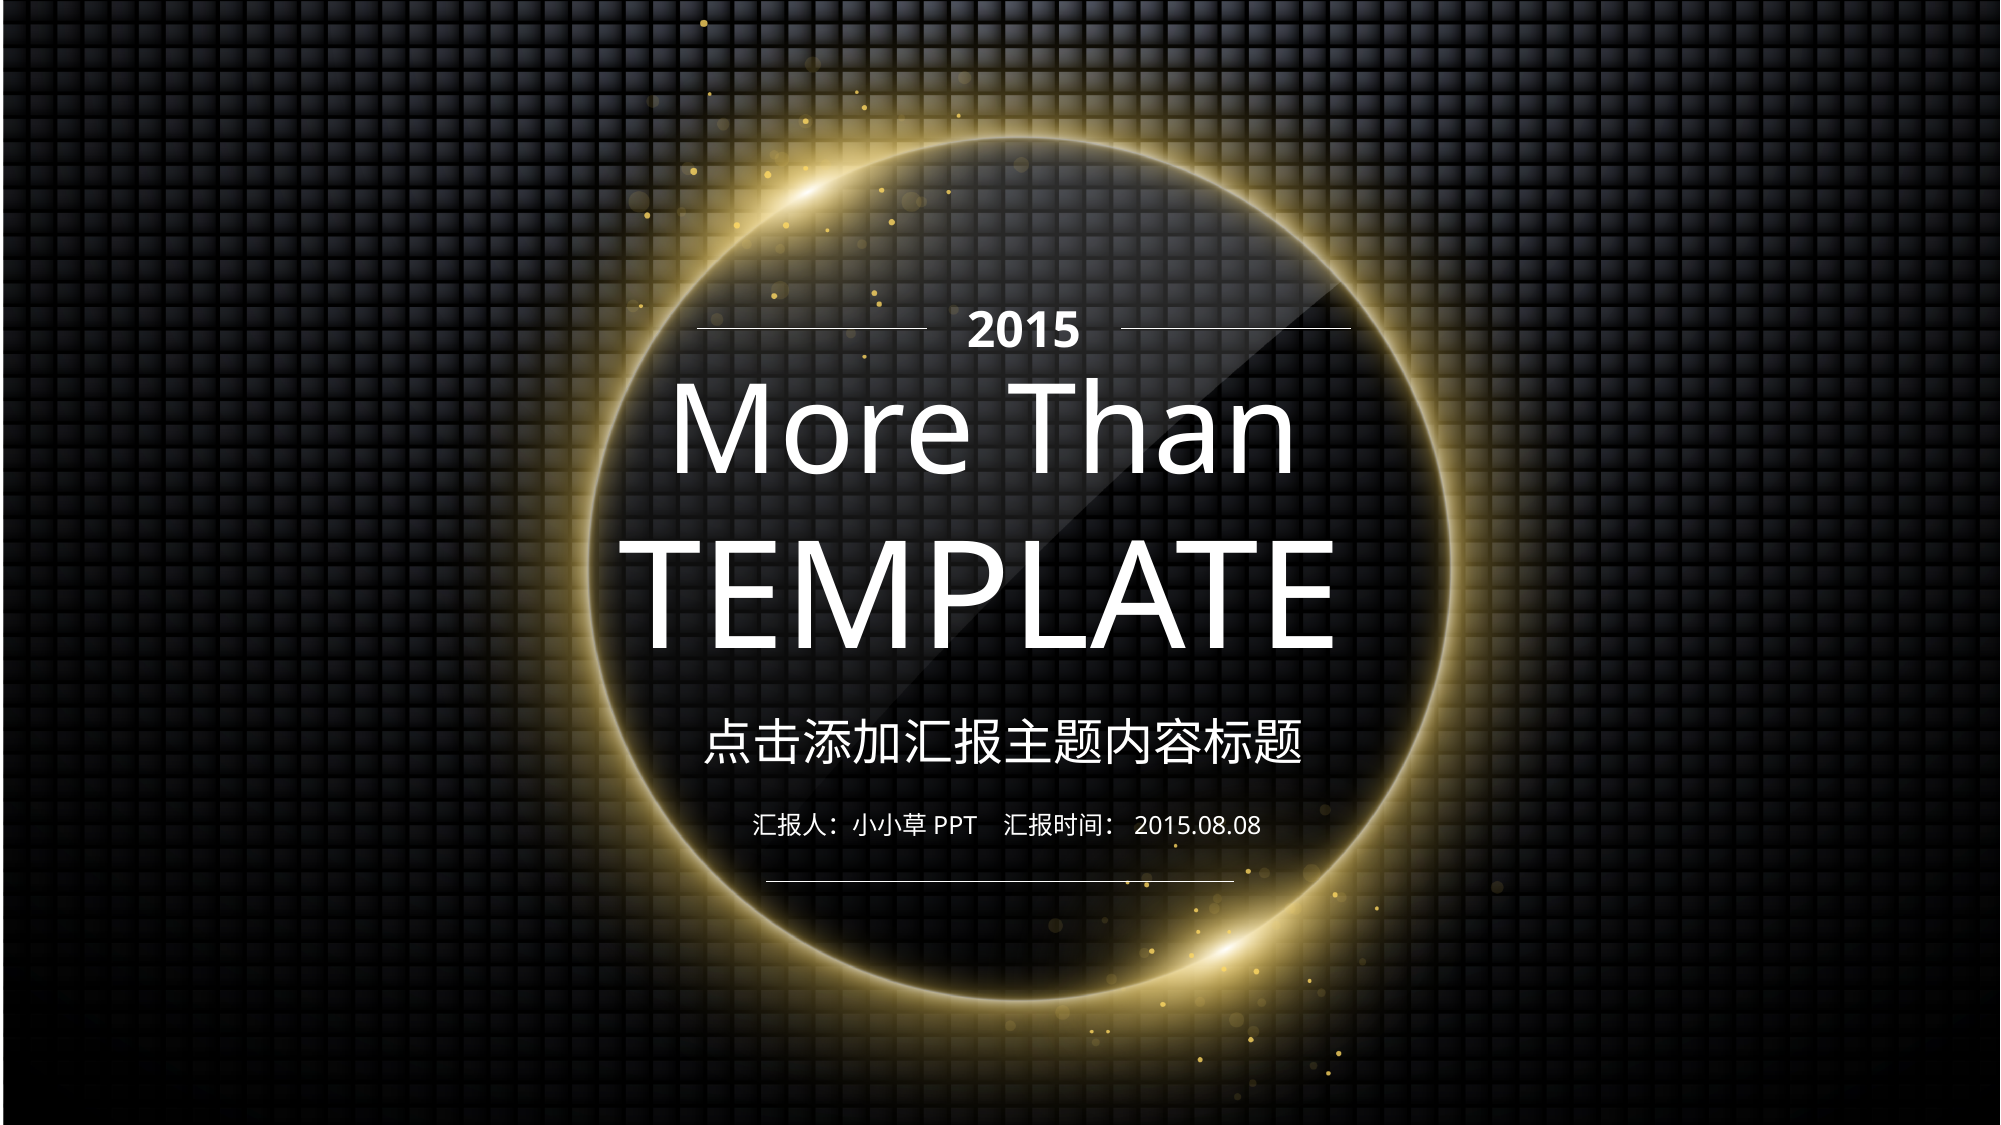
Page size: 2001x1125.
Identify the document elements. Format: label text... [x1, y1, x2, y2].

text_box 点击添加汇报主题内容标题 [688, 703, 1318, 779]
text_box 汇报人：小小草PPT 汇报时间：2015.08.08 [737, 802, 1277, 848]
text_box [696, 290, 1352, 367]
picture [0, 0, 2000, 1125]
text_box More Than TEMPLATE [396, 341, 1604, 687]
